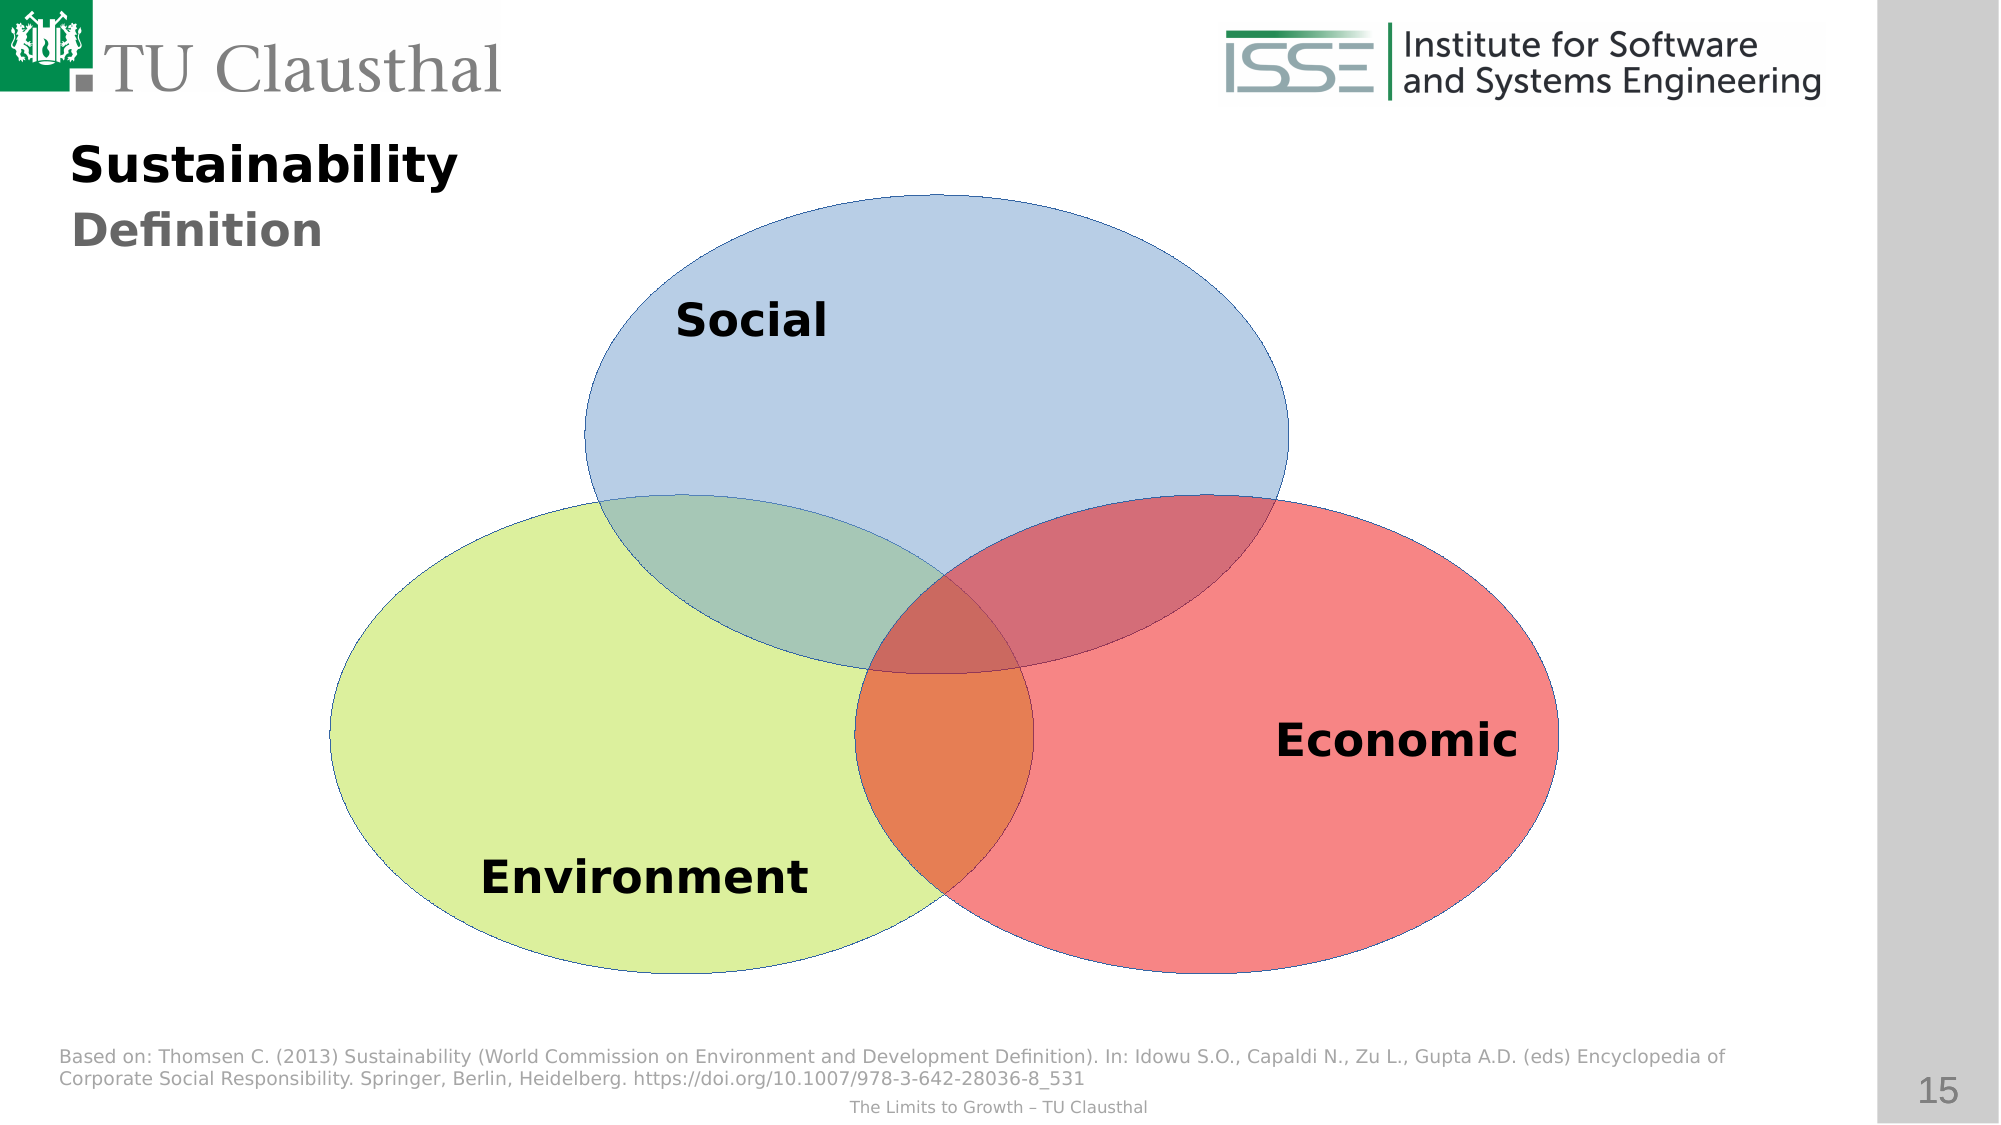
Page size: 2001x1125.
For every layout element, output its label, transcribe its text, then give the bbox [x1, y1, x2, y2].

text_box Economic [1259, 703, 1634, 824]
text_box Based on: Thomsen C. (2013) Sustainability (World Commission on Environment and Development Definition). In: Idowu S.O., Capaldi N., Zu L., Gupta A.D. (eds) Encyclopedia of Corporate Social Responsibility. Springer, Berlin, Heidelberg. https://doi.org/10.1007/978-3-642-28036-8_531 [44, 1037, 1816, 1097]
text_box Sustainability [54, 125, 1817, 206]
picture [0, 0, 501, 92]
text_box [329, 501, 944, 949]
text_box [568, 961, 796, 974]
text_box Environment [464, 840, 839, 961]
text_box Social [659, 283, 854, 404]
text_box [854, 494, 1556, 974]
picture [1218, 22, 1826, 107]
text_box [584, 194, 1289, 670]
text_box Definition [70, 188, 1769, 269]
